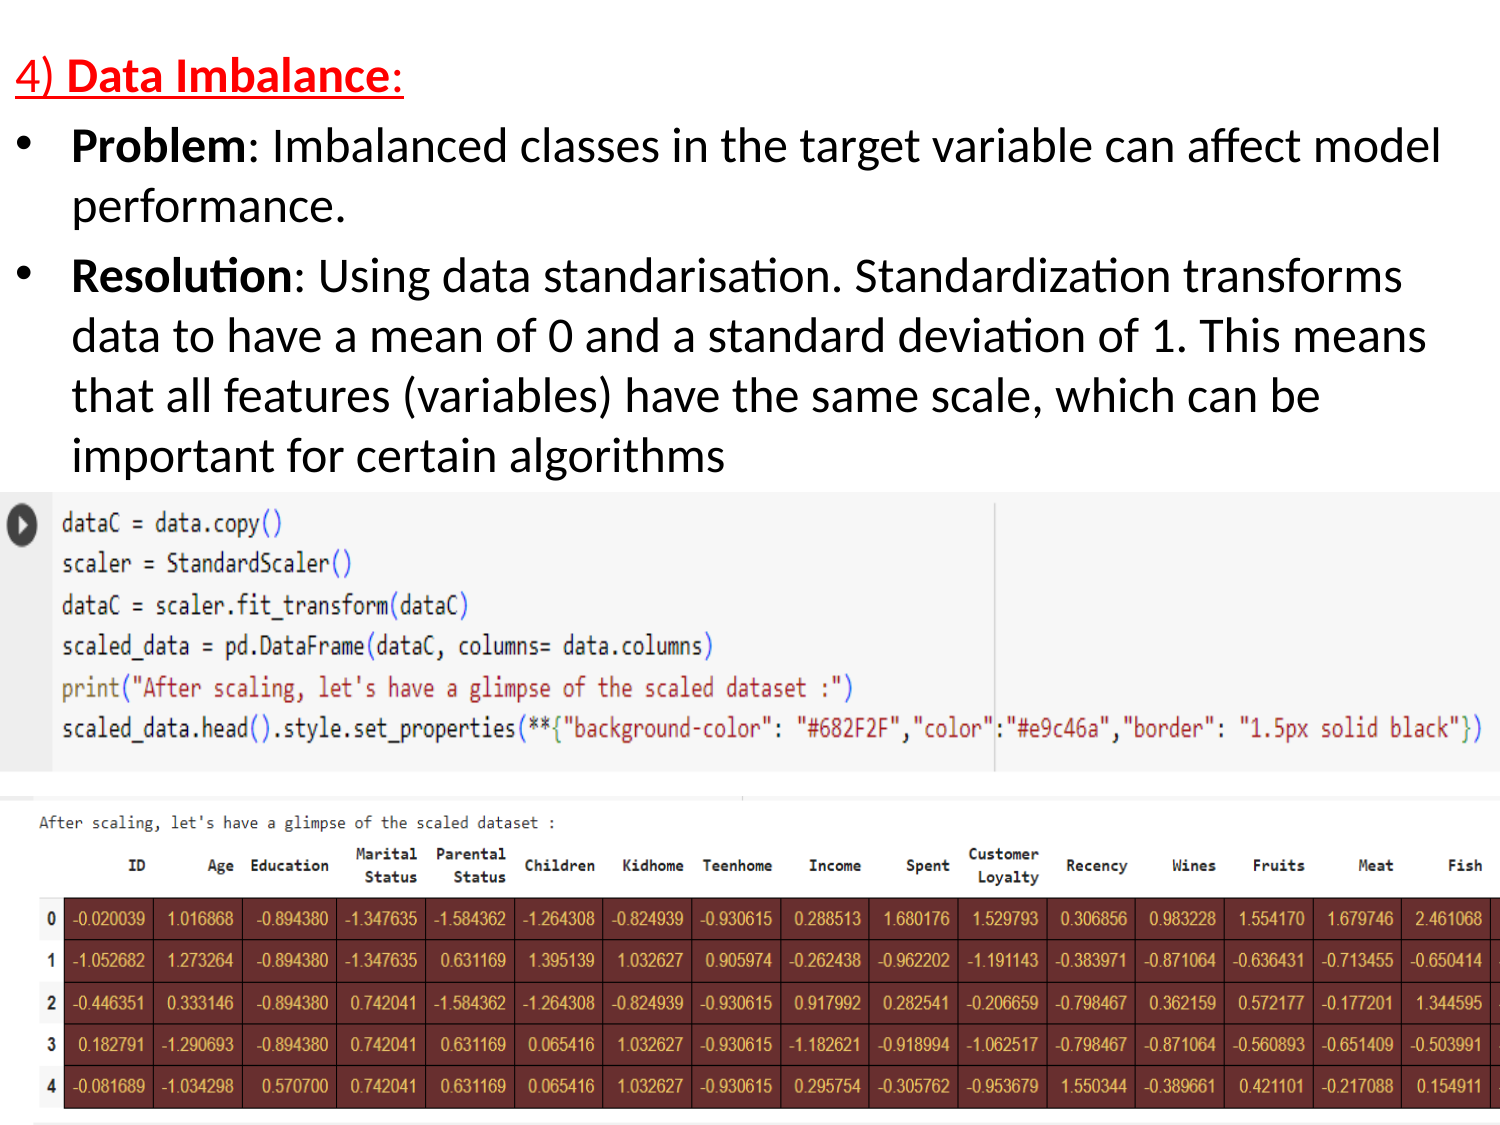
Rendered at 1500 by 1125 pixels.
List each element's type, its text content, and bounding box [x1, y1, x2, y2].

list 4) Data Imbalance: Problem: Imbalanced classes in the target variable can affect model performance. Resolution: Using data standarisation. Standardization transforms data to have a mean of 0 and a standard deviation of 1. This means that all features (variables) have the same scale, which can be important for certain algorithms [0, 35, 1500, 491]
picture [0, 796, 1500, 1125]
picture [0, 491, 1500, 774]
